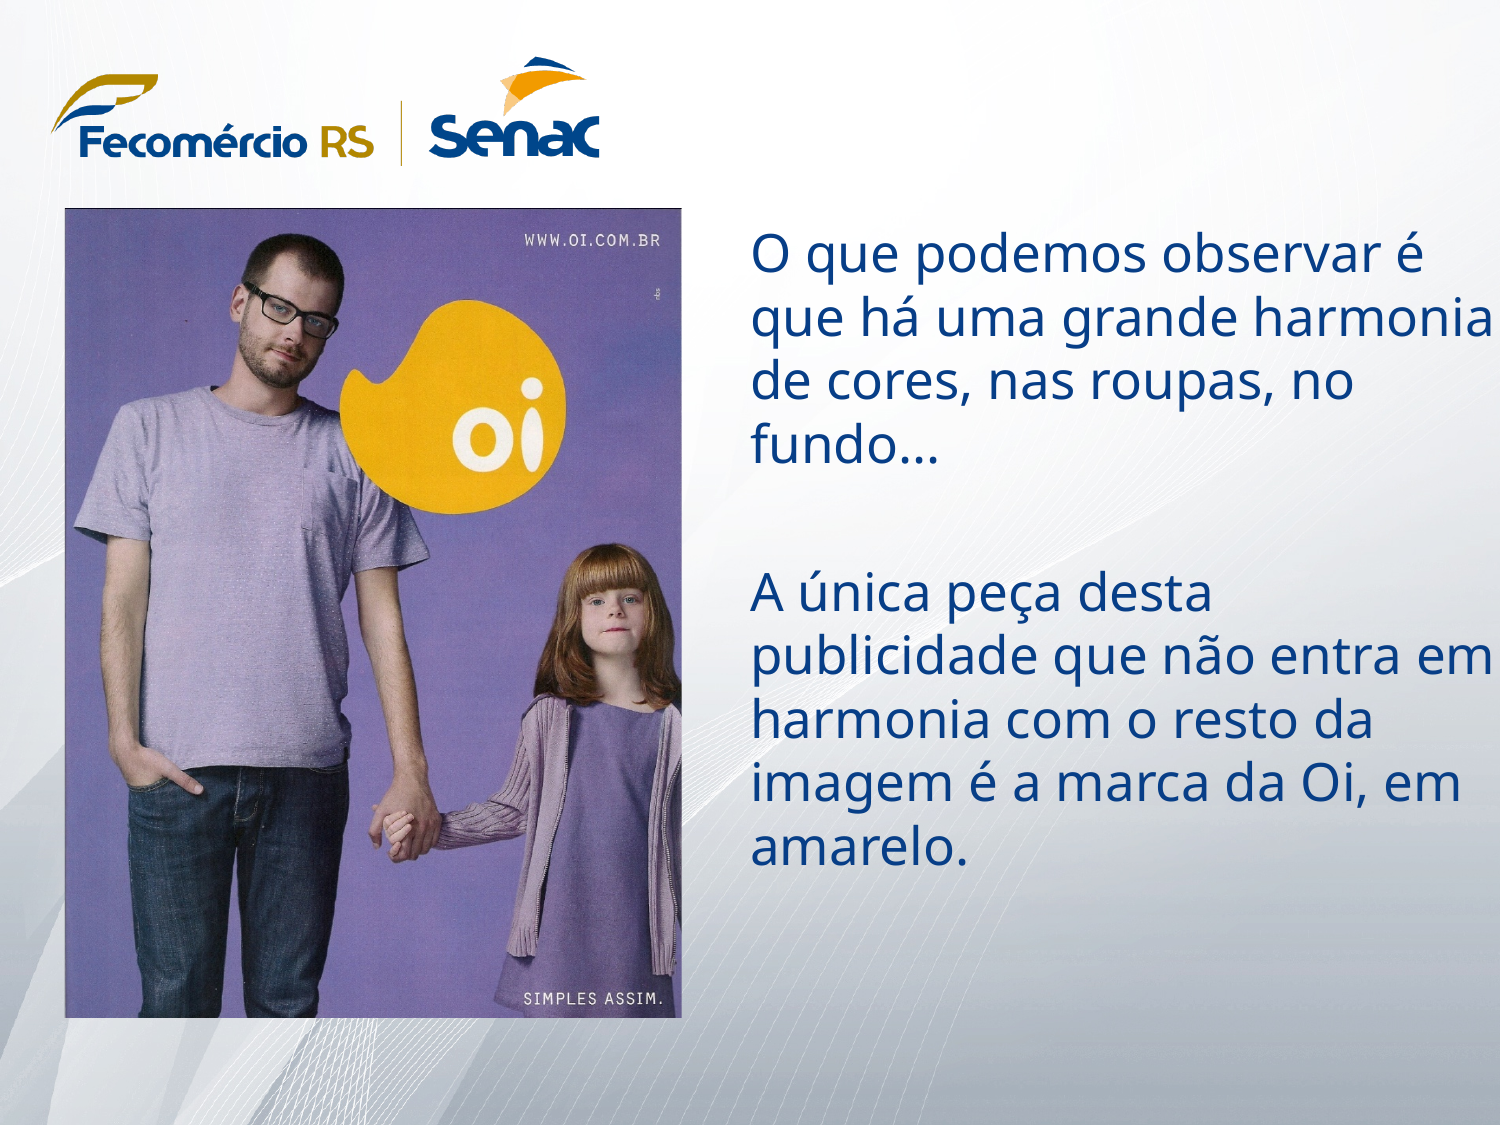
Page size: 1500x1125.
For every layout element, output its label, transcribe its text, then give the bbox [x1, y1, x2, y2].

picture [0, 0, 1500, 1125]
list O que podemos observar é que há uma grande harmonia de cores, nas roupas, no fundo... A única peça desta publicidade que não entra em harmonia com o resto da imagem é a marca da Oi, em amarelo. [750, 219, 1500, 1013]
